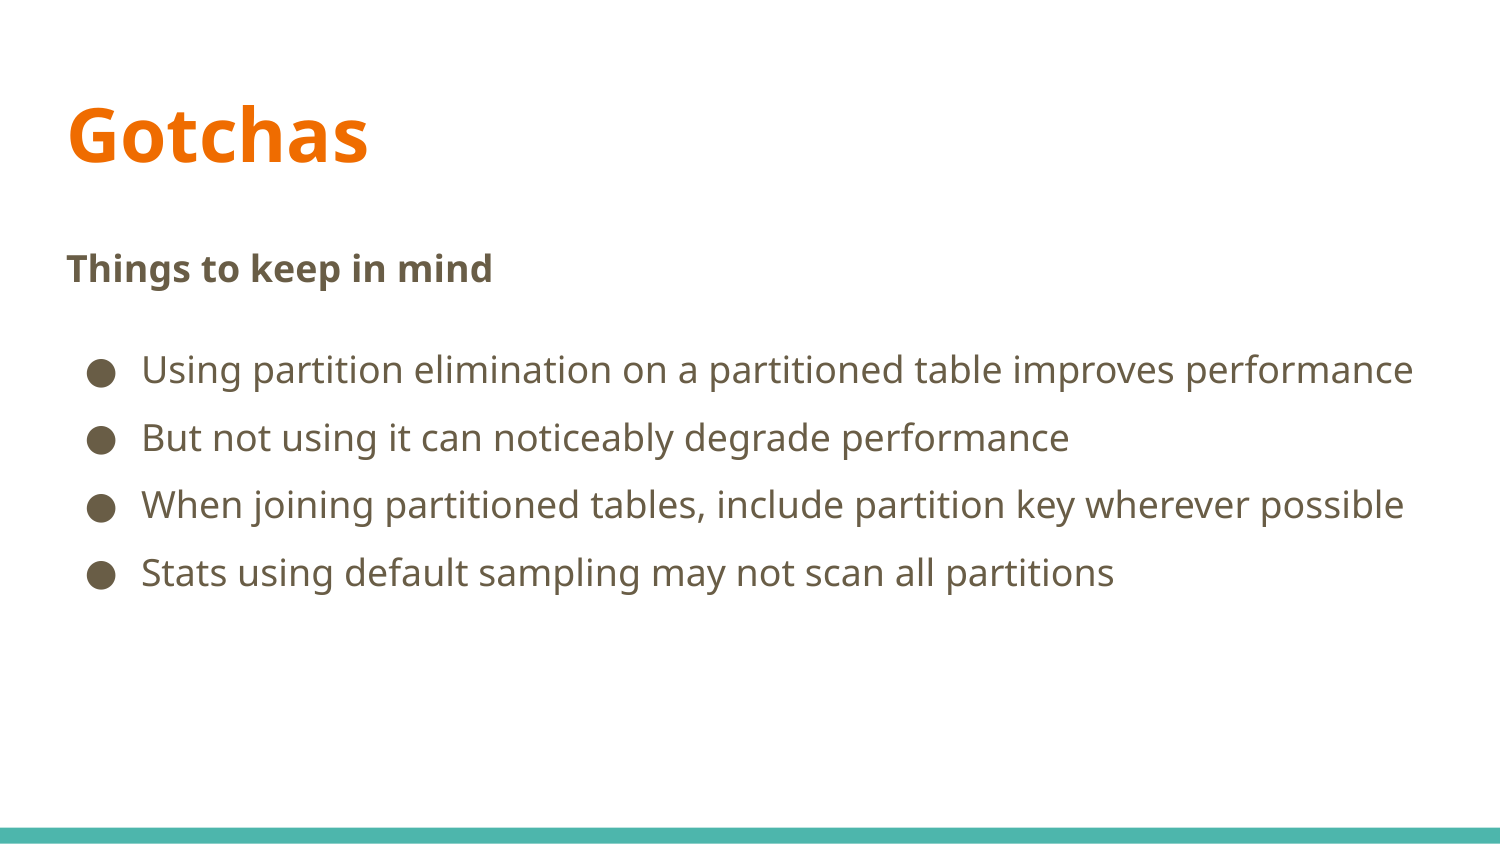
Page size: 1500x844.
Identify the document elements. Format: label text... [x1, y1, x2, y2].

title Gotchas [51, 72, 1449, 189]
list Things to keep in mind Using partition elimination on a partitioned table improves performance But not using it can noticeably degrade performance When joining partitioned tables, include partition key wherever possible Stats using default sampling may not scan all partitions [51, 207, 1449, 750]
